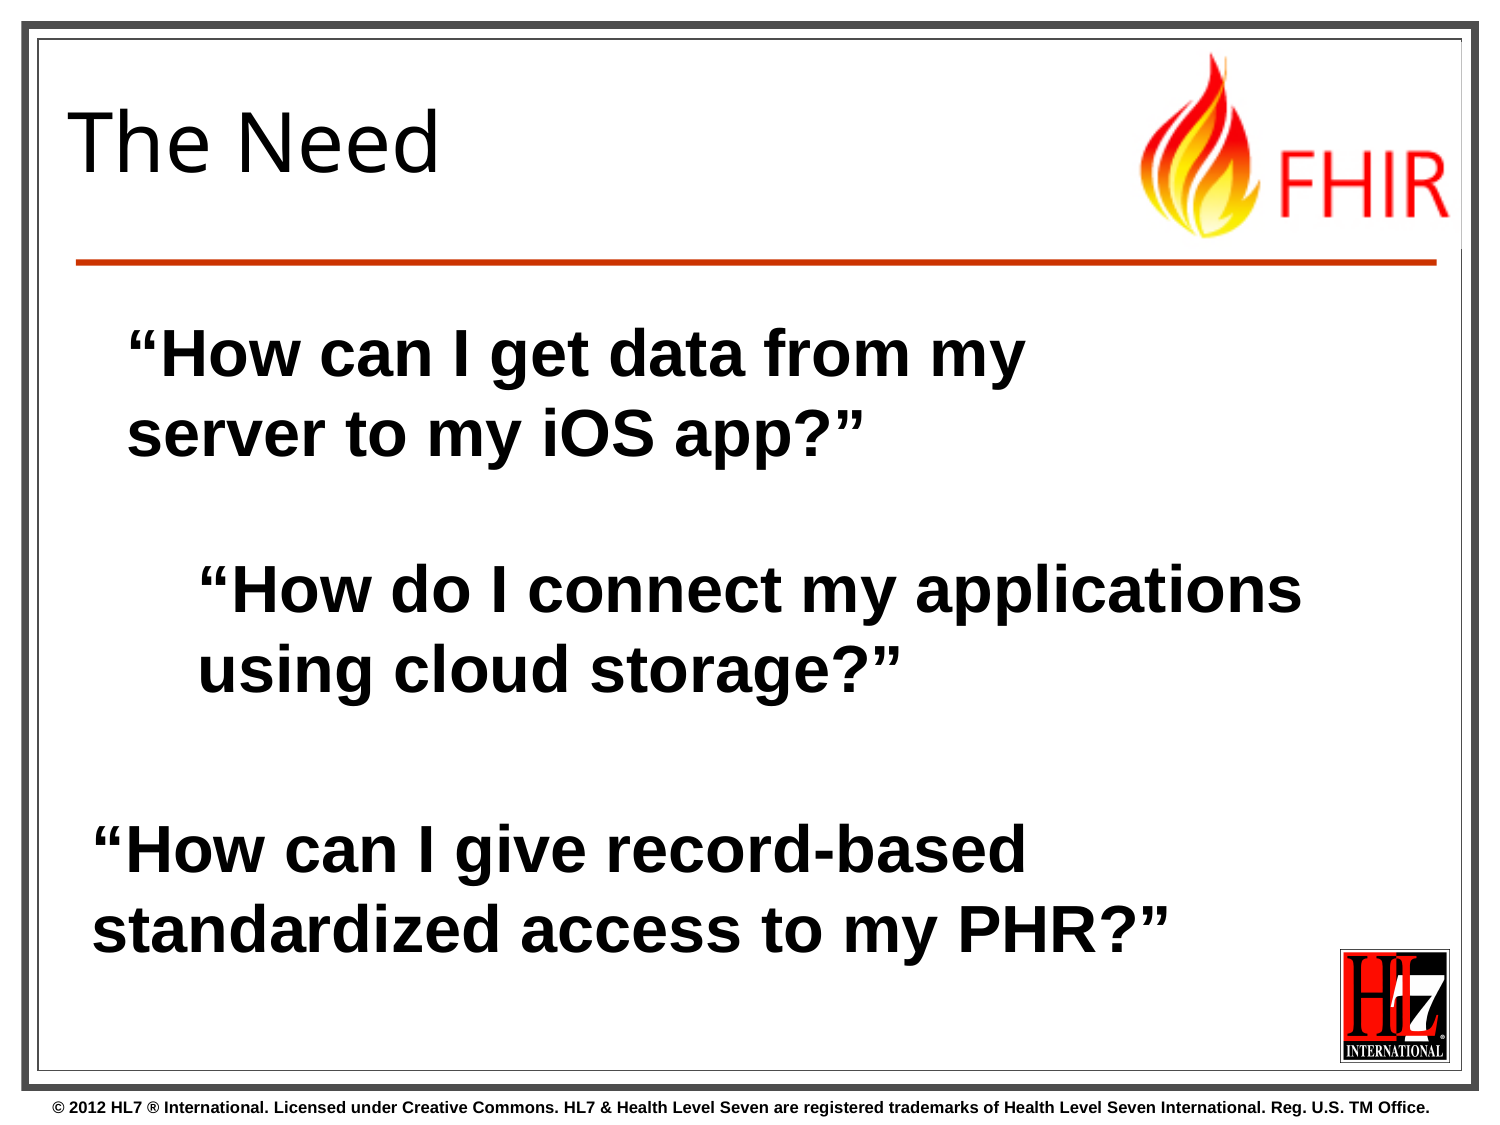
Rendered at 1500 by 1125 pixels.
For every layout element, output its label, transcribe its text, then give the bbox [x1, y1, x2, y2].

text_box “How do I connect my applications using cloud storage?” [182, 538, 1353, 714]
picture [1340, 949, 1450, 1063]
text_box “How can I get data from my server to my iOS app?” [112, 302, 1117, 478]
picture [1128, 42, 1462, 249]
text_box “How can I give record-based standardized access to my PHR?” [76, 798, 1211, 973]
text_box The Need [53, 54, 1128, 244]
